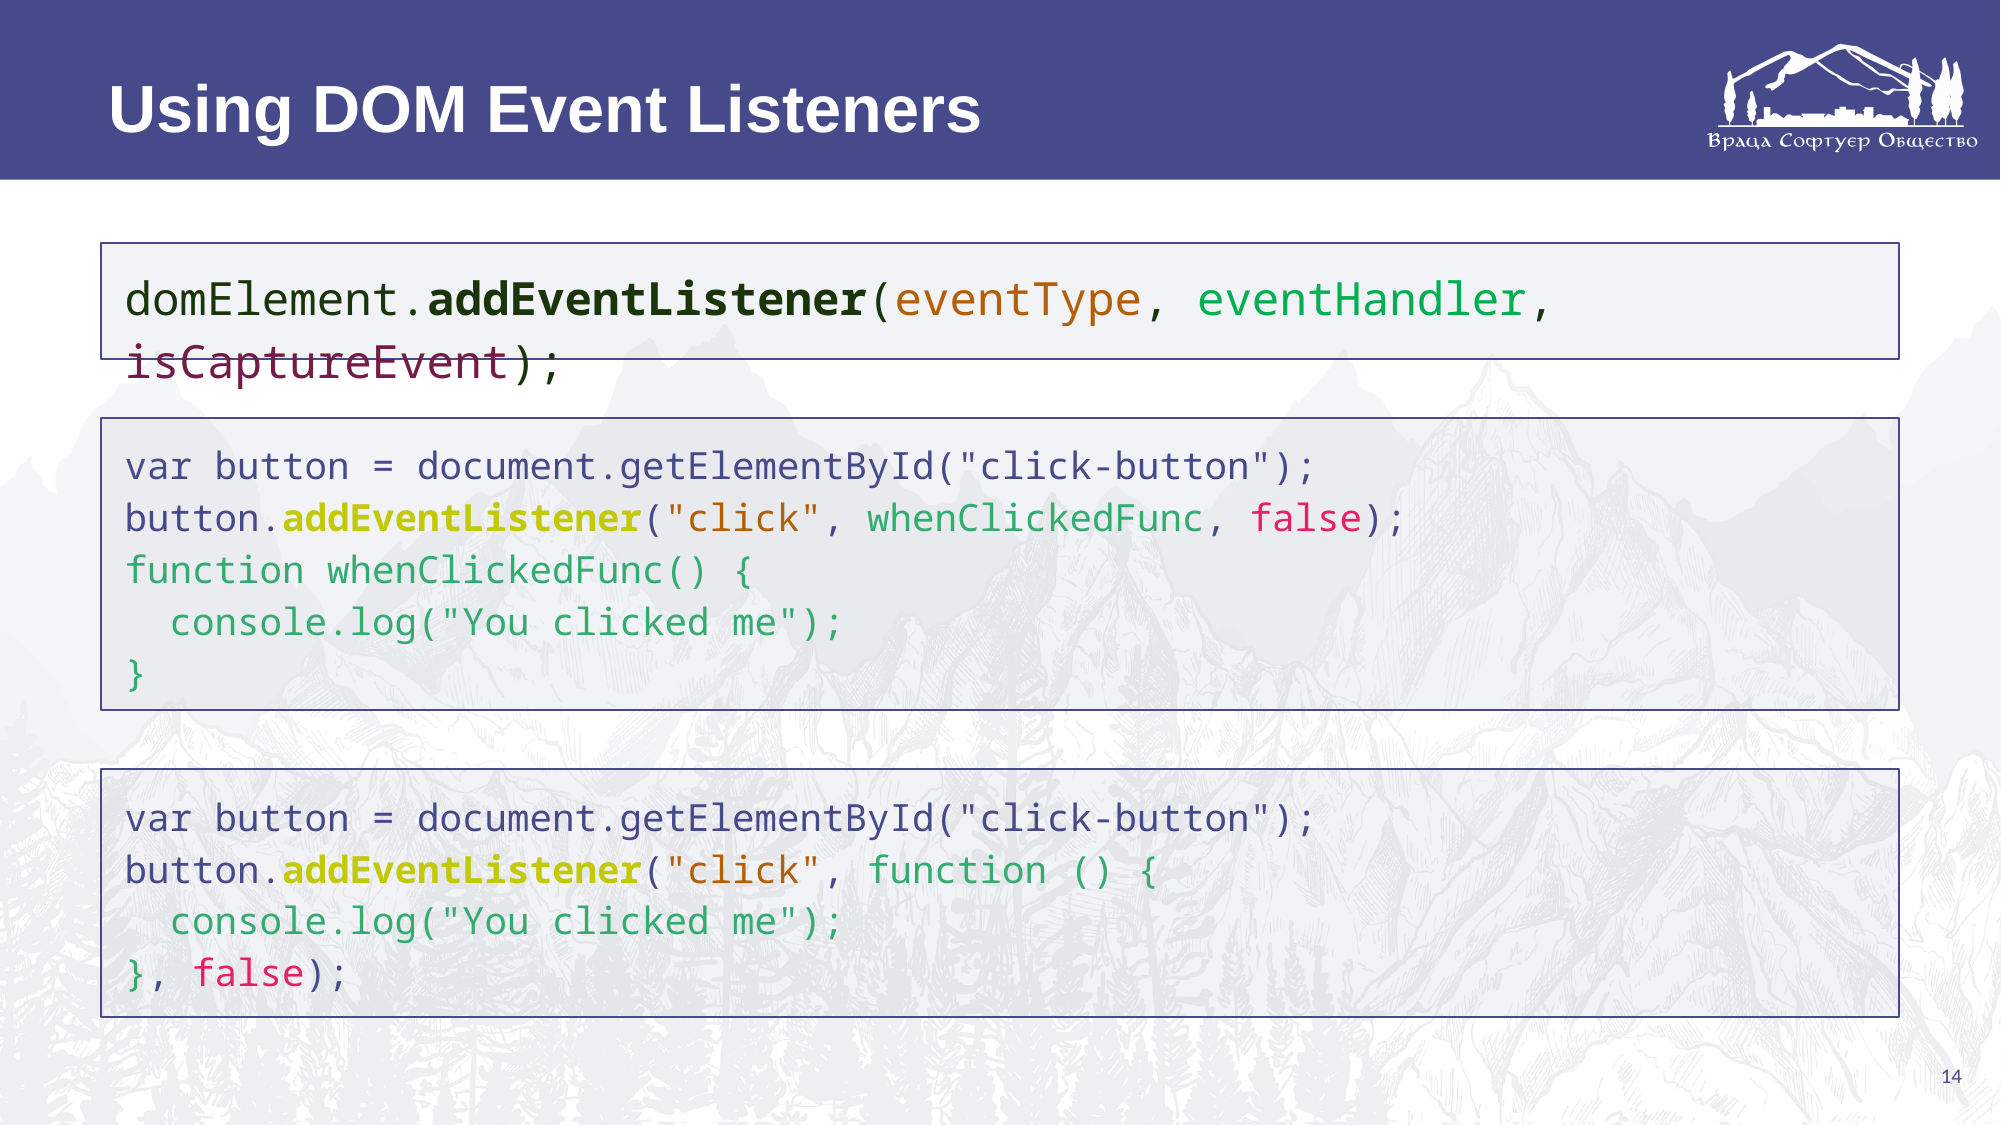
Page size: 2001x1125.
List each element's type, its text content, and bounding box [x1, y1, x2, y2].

text_box Using DOM Event Listeners [88, 41, 1442, 157]
slide_number 14 [1897, 1049, 1968, 1101]
picture [1703, 19, 1981, 165]
list domElement.addEventListener(eventType, eventHandler, isCaptureEvent); [100, 242, 1900, 360]
list var button = document.getElementById("click-button"); button.addEventListener("click", function () { console.log("You clicked me"); }, false); [100, 768, 1900, 1018]
list var button = document.getElementById("click-button"); button.addEventListener("click", whenClickedFunc, false); function whenClickedFunc() { console.log("You clicked me"); } [100, 417, 1900, 711]
